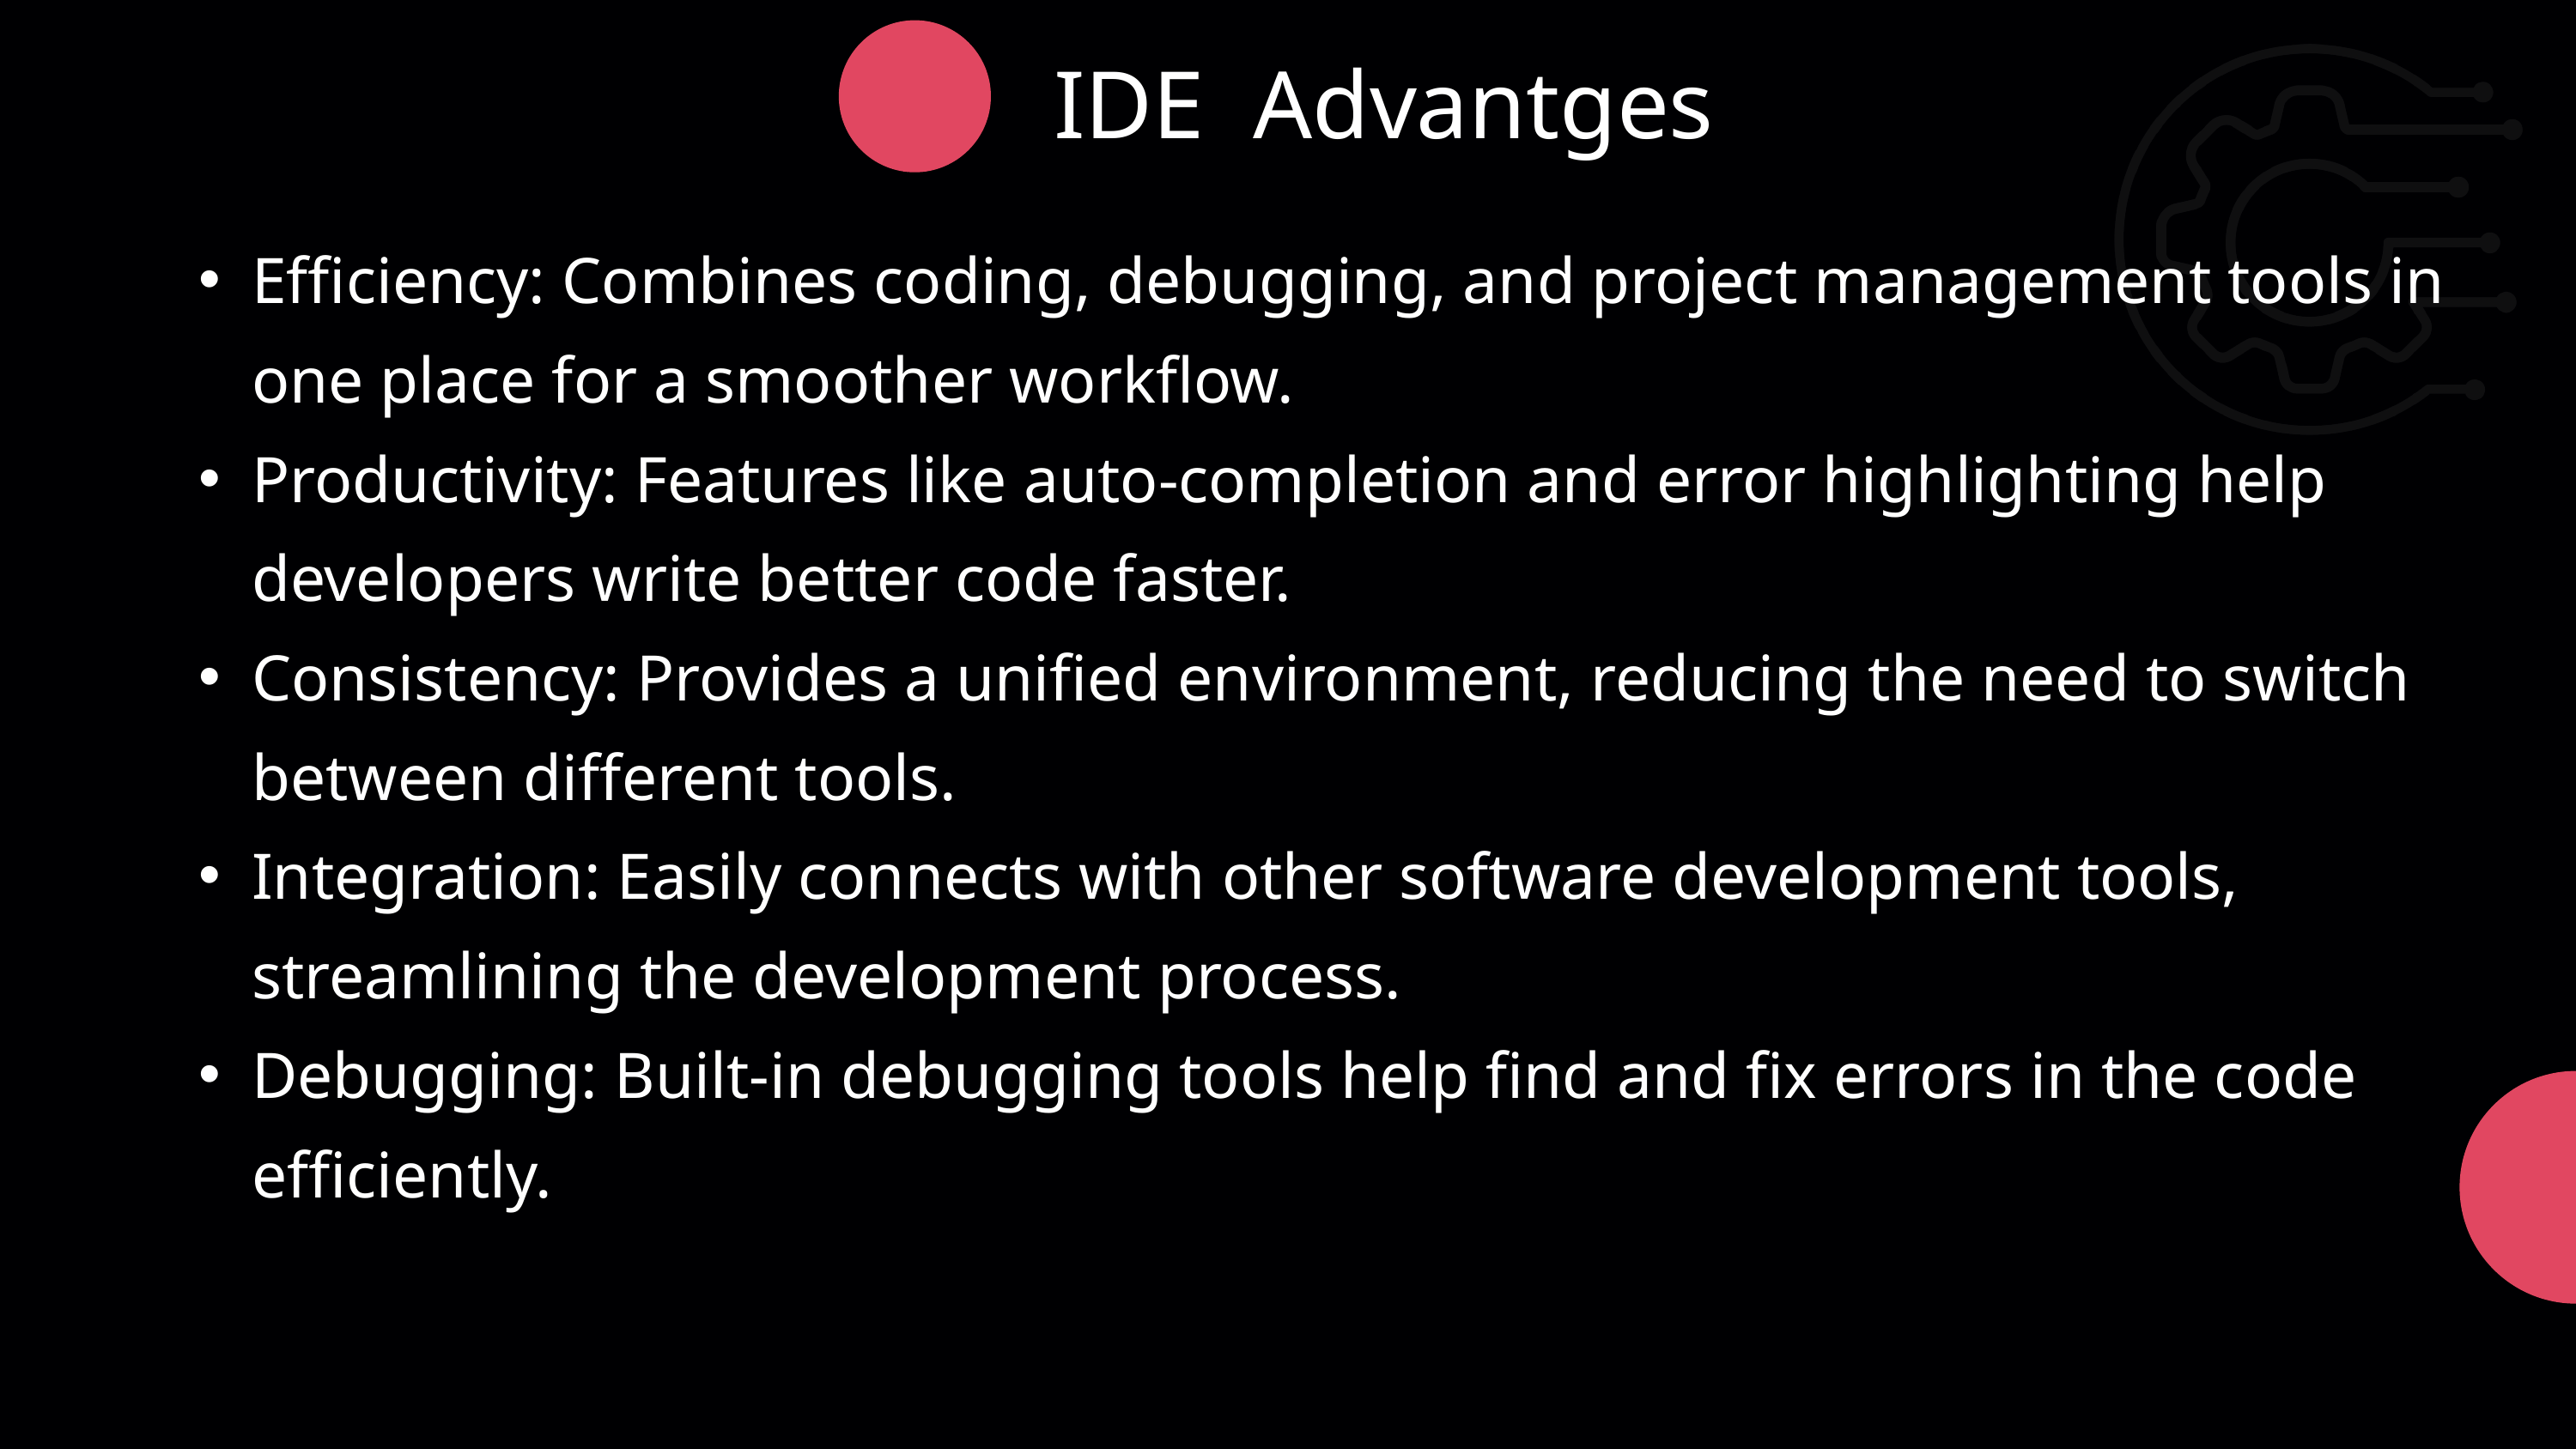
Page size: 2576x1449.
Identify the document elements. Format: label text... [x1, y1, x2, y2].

text_box [2114, 44, 2523, 435]
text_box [838, 20, 992, 173]
text_box Efficiency: Combines coding, debugging, and project management tools in one place for a smoother workflow. Productivity: Features like auto-completion and error highlighting help developers write better code faster. Consistency: Provides a unified environment, reducing the need to switch between different tools. Integration: Easily connects with other software development tools, streamlining the development process. Debugging: Built-in debugging tools help find and fix errors in the code efficiently. [144, 216, 2460, 1310]
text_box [2459, 1070, 2576, 1304]
text_box IDE Advantges [1042, 27, 1727, 158]
